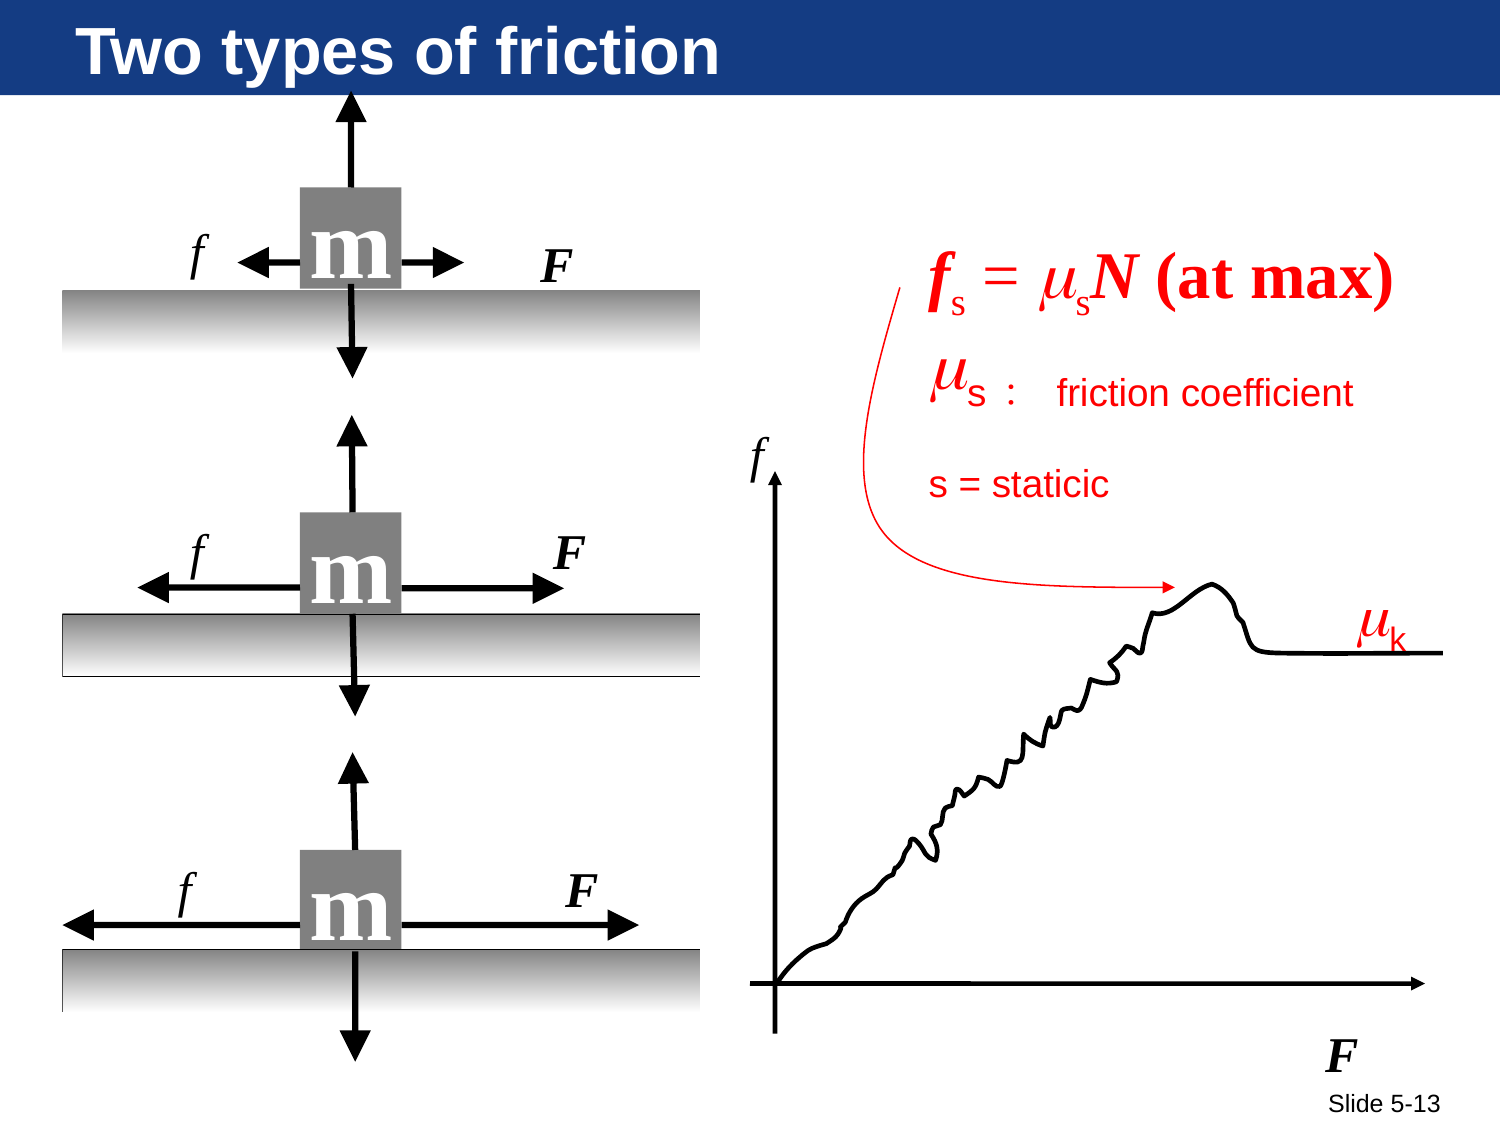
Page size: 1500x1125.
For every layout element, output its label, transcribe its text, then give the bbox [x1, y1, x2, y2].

text_box [352, 290, 700, 353]
text_box [137, 577, 175, 598]
text_box [401, 588, 565, 599]
text_box f [175, 512, 219, 588]
text_box f [175, 212, 219, 288]
text_box [779, 977, 1426, 990]
text_box m [299, 849, 402, 949]
title Two types of friction [0, 0, 1500, 96]
text_box [863, 287, 1175, 594]
text_box [401, 914, 640, 936]
text_box [341, 283, 363, 379]
text_box [776, 584, 1417, 985]
text_box [62, 613, 354, 677]
text_box [353, 613, 700, 677]
text_box [344, 613, 365, 717]
text_box F [525, 224, 589, 300]
text_box F [550, 849, 614, 925]
text_box [62, 290, 352, 353]
text_box F [538, 512, 602, 588]
text_box fs = msN (at max) ms：friction coefficient s = staticic [913, 224, 1411, 513]
text_box m [299, 512, 402, 613]
text_box [342, 752, 364, 850]
text_box [344, 951, 366, 1062]
text_box [237, 252, 301, 273]
text_box [341, 415, 363, 513]
text_box [1422, 653, 1443, 664]
text_box f [735, 415, 779, 490]
text_box [62, 949, 700, 1012]
text_box f [162, 849, 207, 925]
text_box m [299, 187, 402, 289]
text_box [62, 914, 301, 936]
text_box [340, 90, 362, 188]
text_box mk [1341, 570, 1422, 666]
text_box F [1310, 1014, 1374, 1090]
text_box [401, 252, 465, 273]
